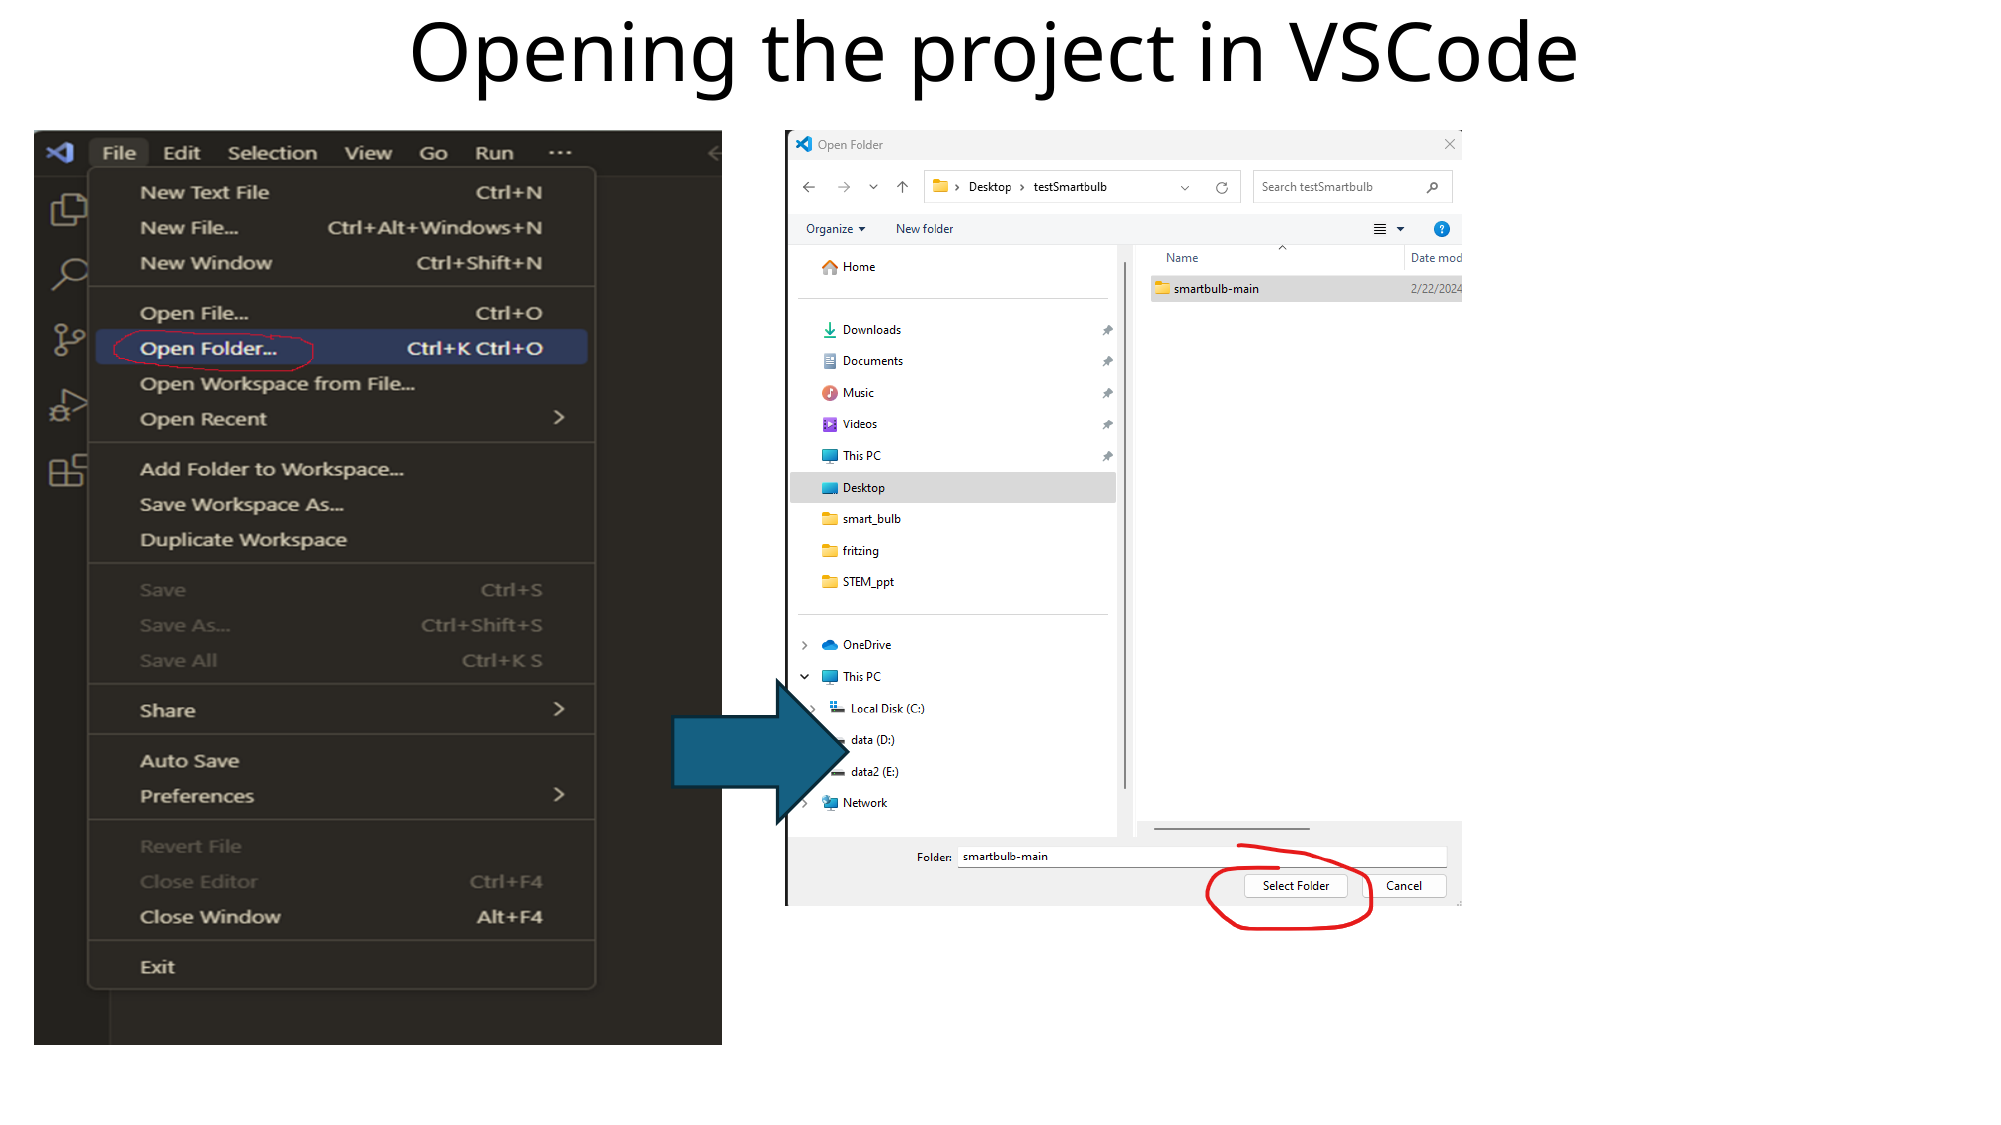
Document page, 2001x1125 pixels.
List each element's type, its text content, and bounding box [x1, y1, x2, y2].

picture [784, 129, 1462, 931]
text_box [722, 677, 784, 827]
picture [33, 129, 722, 1046]
title Opening the project in VSCode [34, 3, 1979, 107]
